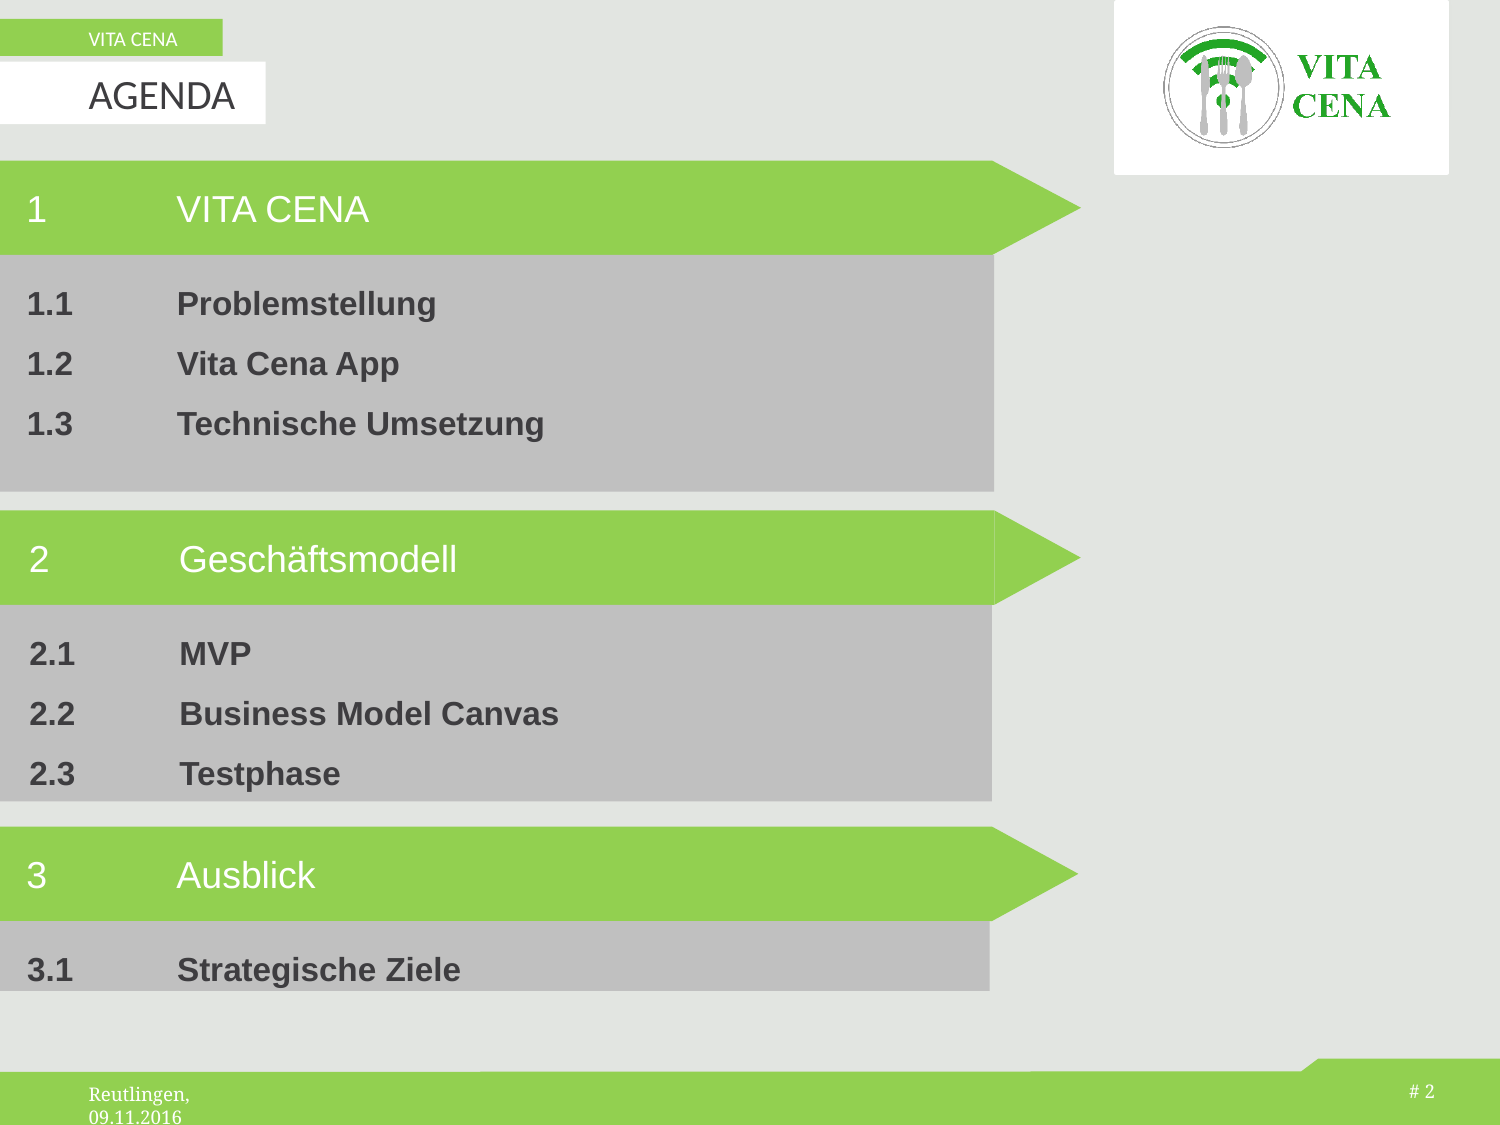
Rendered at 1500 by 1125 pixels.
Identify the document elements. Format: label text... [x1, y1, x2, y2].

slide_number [88, 1083, 285, 1106]
picture [1163, 3, 1429, 149]
footer Vita cena [0, 18, 223, 56]
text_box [0, 160, 1082, 256]
text_box [1114, 0, 1449, 175]
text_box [0, 826, 1079, 922]
text_box 3.1 Strategische Ziele [0, 930, 990, 991]
title AGENDA [0, 61, 266, 125]
text_box 1.1 Problemstellung 1.2 Vita Cena App 1.3 Technische Umsetzung [0, 264, 995, 492]
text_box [0, 510, 1081, 606]
text_box 2.1 MVP 2.2 Business Model Canvas 2.3 Testphase [0, 612, 992, 802]
slide_number # 2 [1375, 1079, 1436, 1102]
